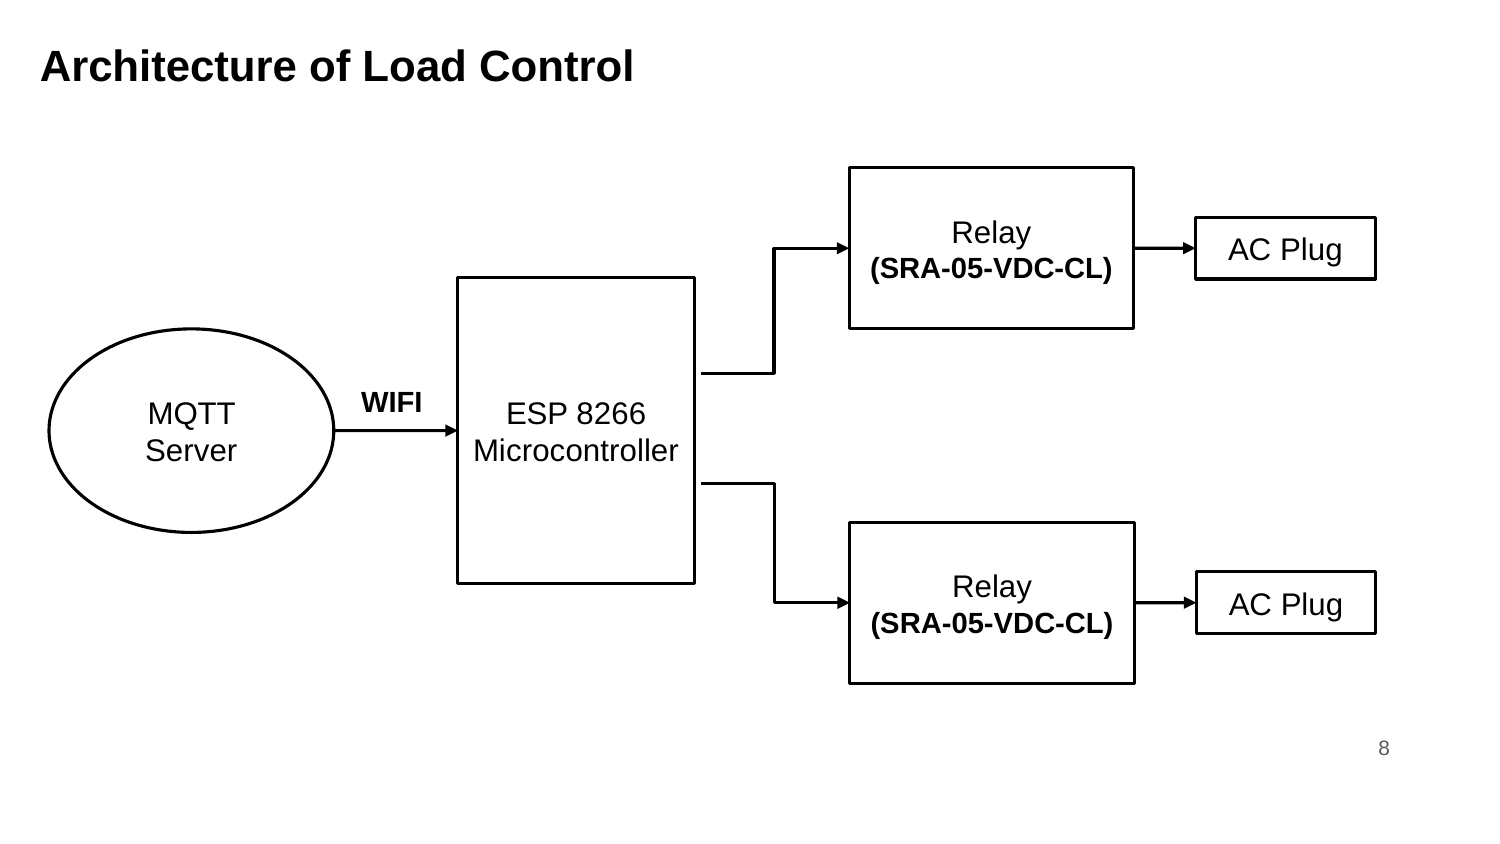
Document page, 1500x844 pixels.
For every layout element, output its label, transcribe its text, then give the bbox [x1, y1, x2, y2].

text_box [700, 248, 850, 374]
text_box AC Plug [1196, 571, 1376, 634]
text_box ESP 8266 Microcontroller [457, 277, 695, 584]
text_box Relay (SRA-05-VDC-CL) [849, 167, 1134, 329]
text_box Architecture of Load Control [24, 22, 742, 106]
text_box AC Plug [1195, 217, 1376, 279]
text_box MQTT Server [49, 328, 334, 533]
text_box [700, 483, 851, 603]
text_box Relay (SRA-05-VDC-CL) [849, 522, 1135, 684]
slide_number ‹#› [1317, 717, 1405, 780]
text_box WIFI [346, 368, 502, 434]
